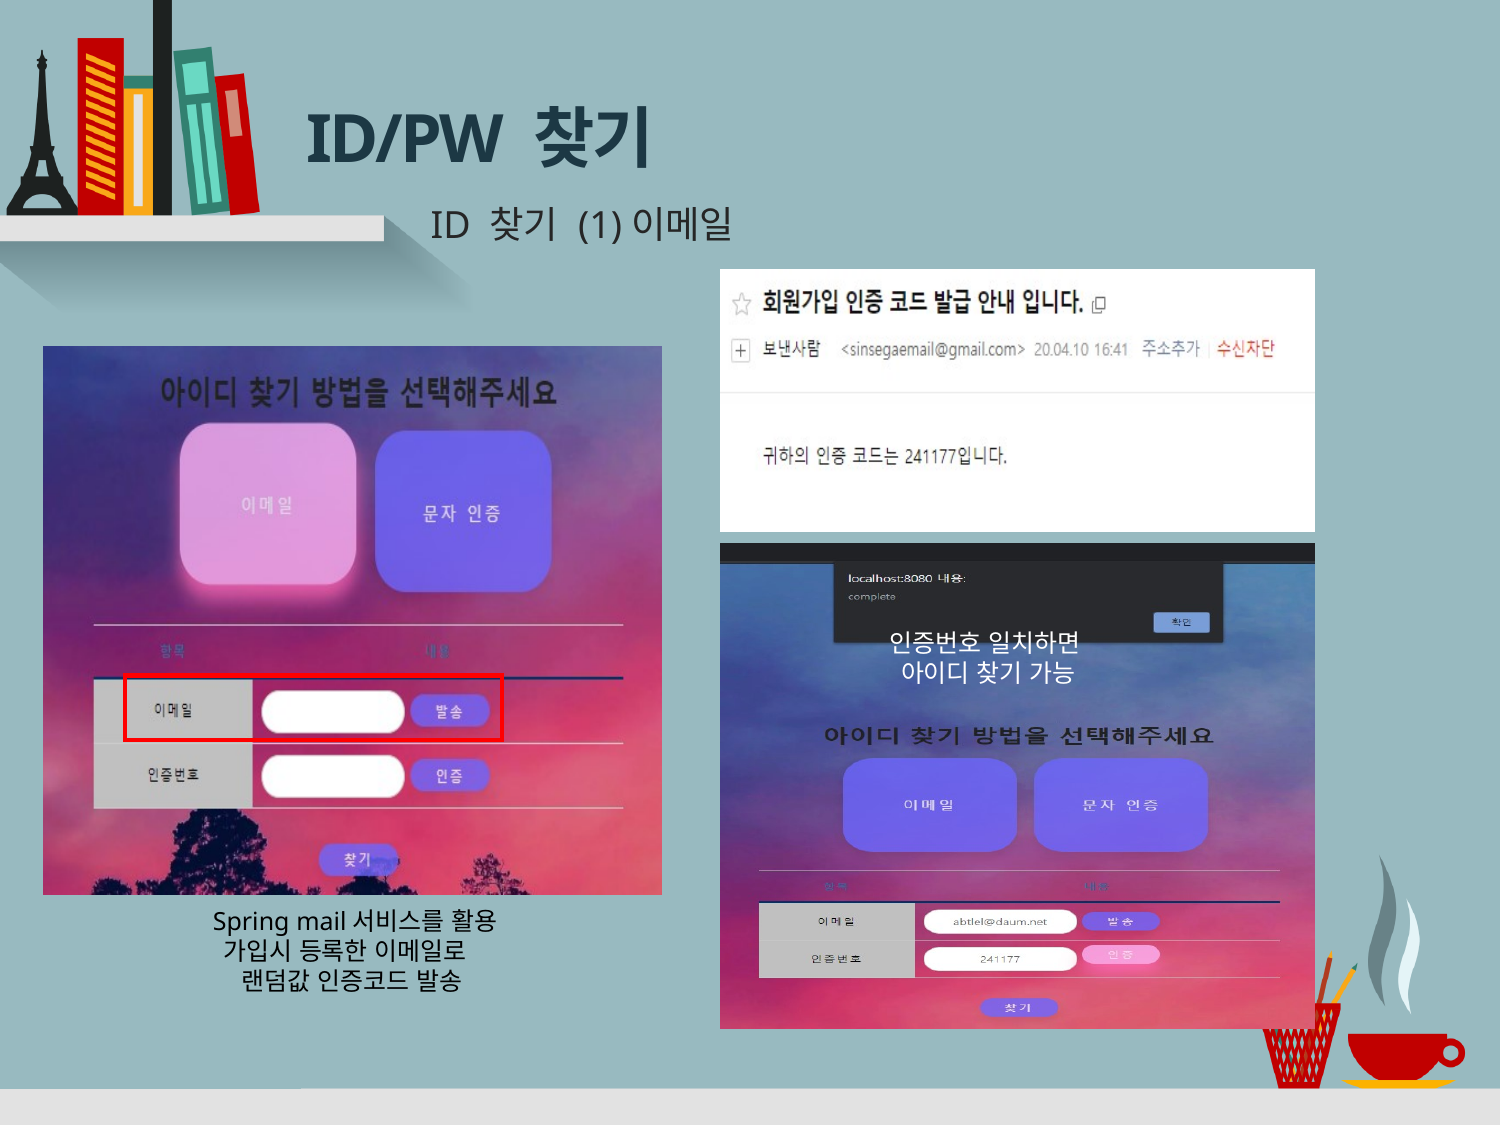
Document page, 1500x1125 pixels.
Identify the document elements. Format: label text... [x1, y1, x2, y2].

text_box Spring mail서비스를 활용 가입시 등록한 이메일로 랜덤값 인증코드 발송 [109, 898, 596, 1004]
picture [0, 0, 1500, 1125]
title ID/PW 찾기 [291, 89, 1270, 194]
text_box ID 찾기 (1)이메일 [415, 187, 1157, 260]
